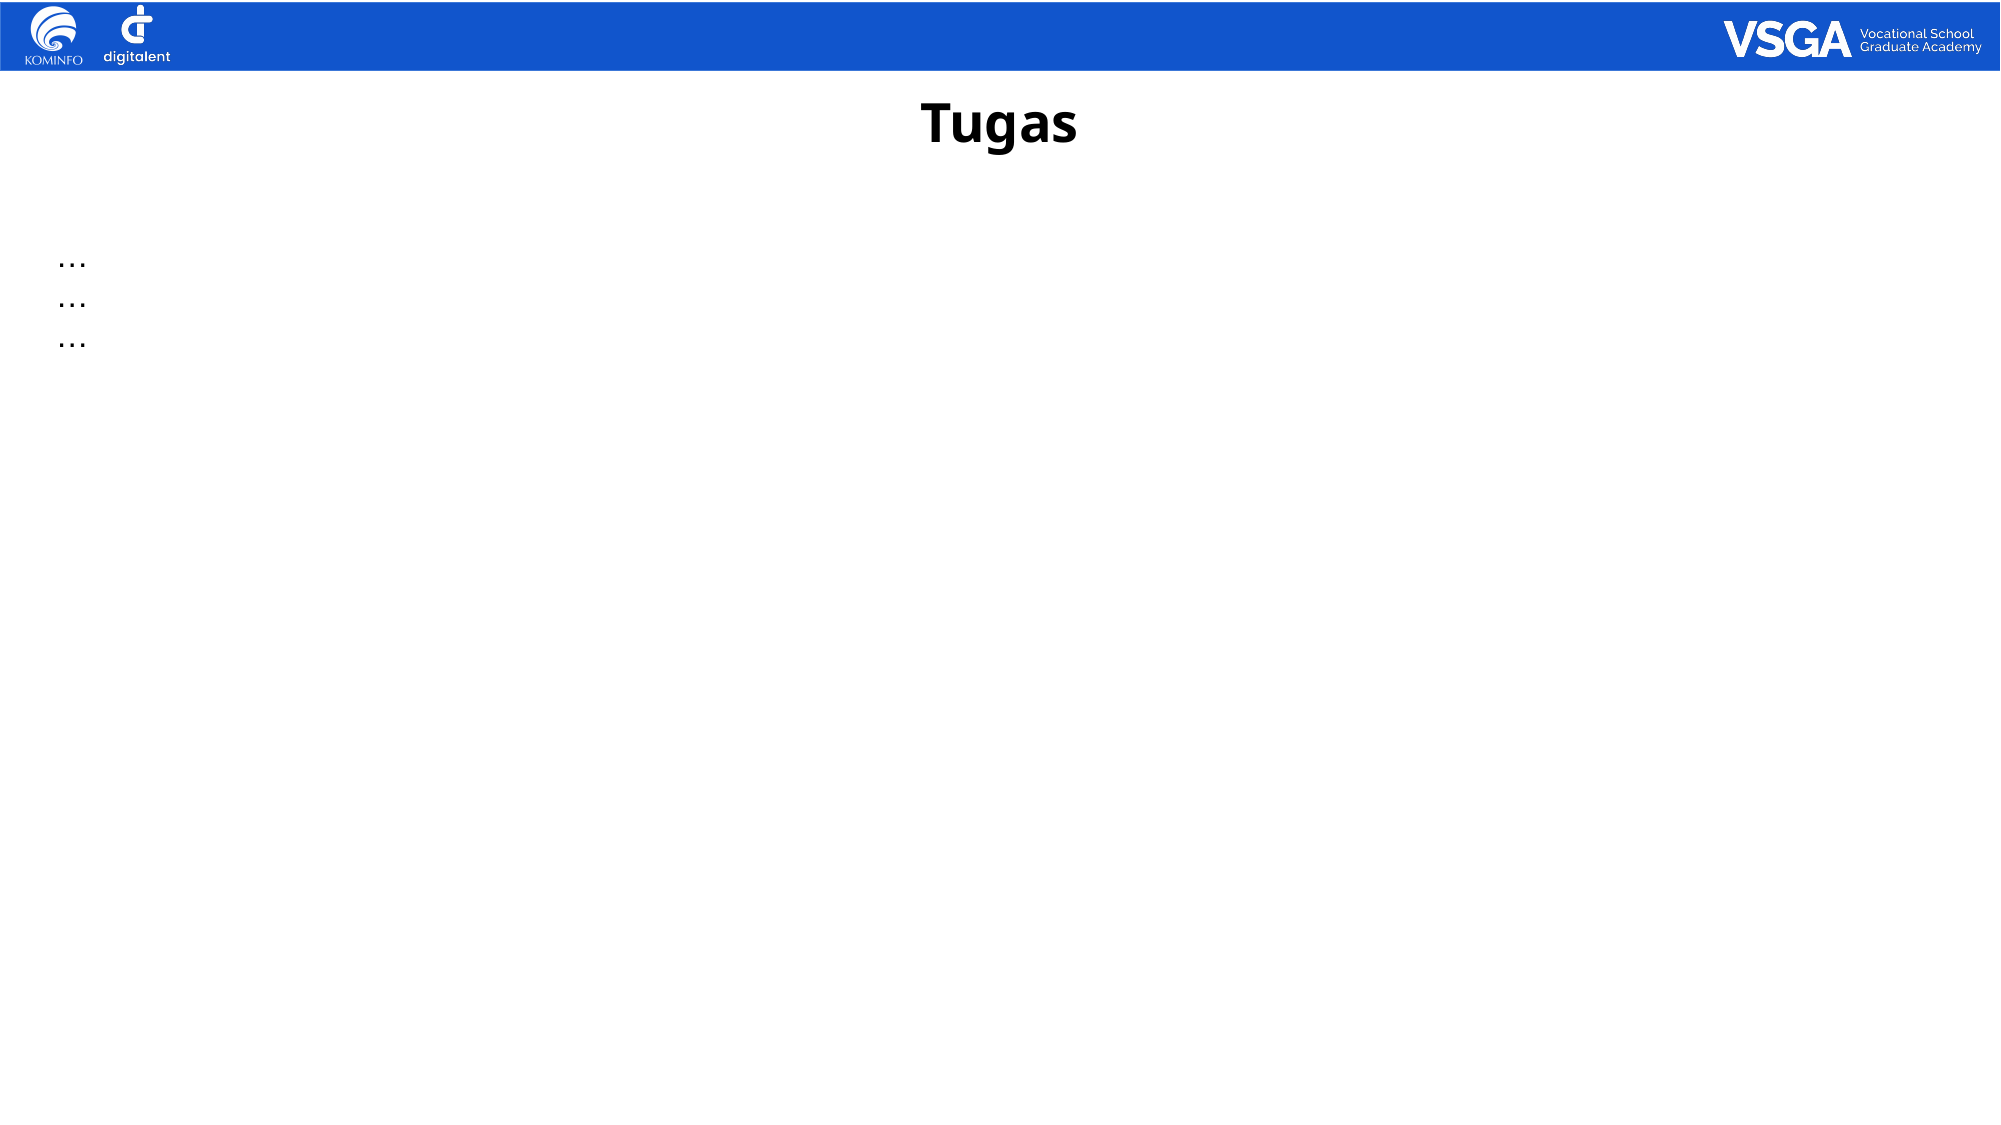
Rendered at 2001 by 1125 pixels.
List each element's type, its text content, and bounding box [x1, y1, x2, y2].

picture [100, 0, 175, 69]
text_box Tugas [109, 92, 1891, 162]
text_box [0, 2, 7, 71]
text_box [178, 2, 1701, 71]
picture [1703, 2, 2001, 71]
picture [12, 0, 96, 78]
text_box … … … [40, 219, 1960, 1009]
